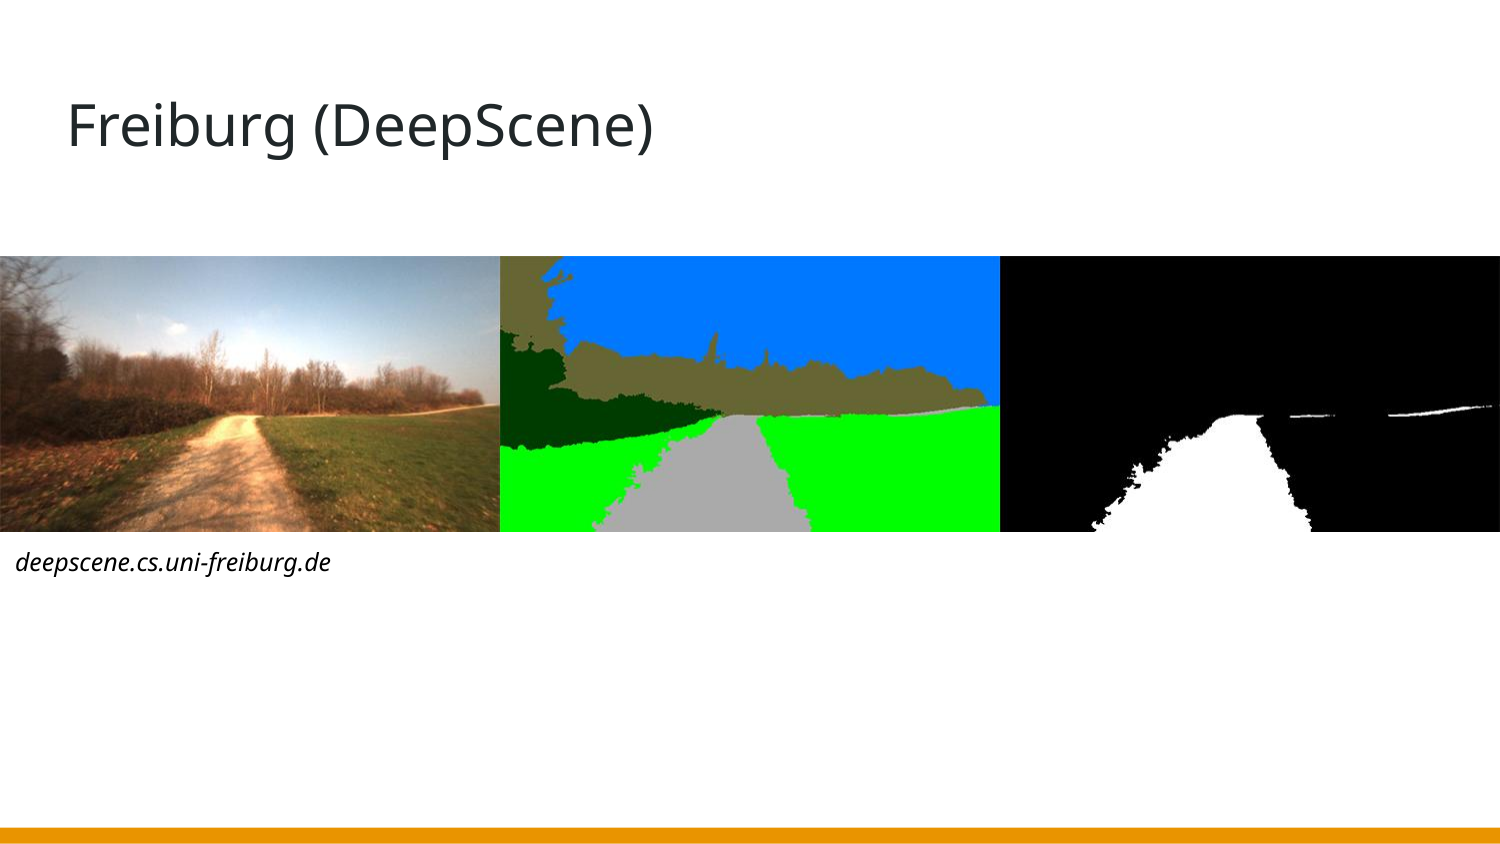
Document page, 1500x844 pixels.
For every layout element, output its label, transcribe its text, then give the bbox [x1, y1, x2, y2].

picture [0, 256, 1500, 532]
text_box deepscene.cs.uni-freiburg.de [0, 540, 523, 592]
title Freiburg (DeepScene) [51, 72, 1449, 167]
